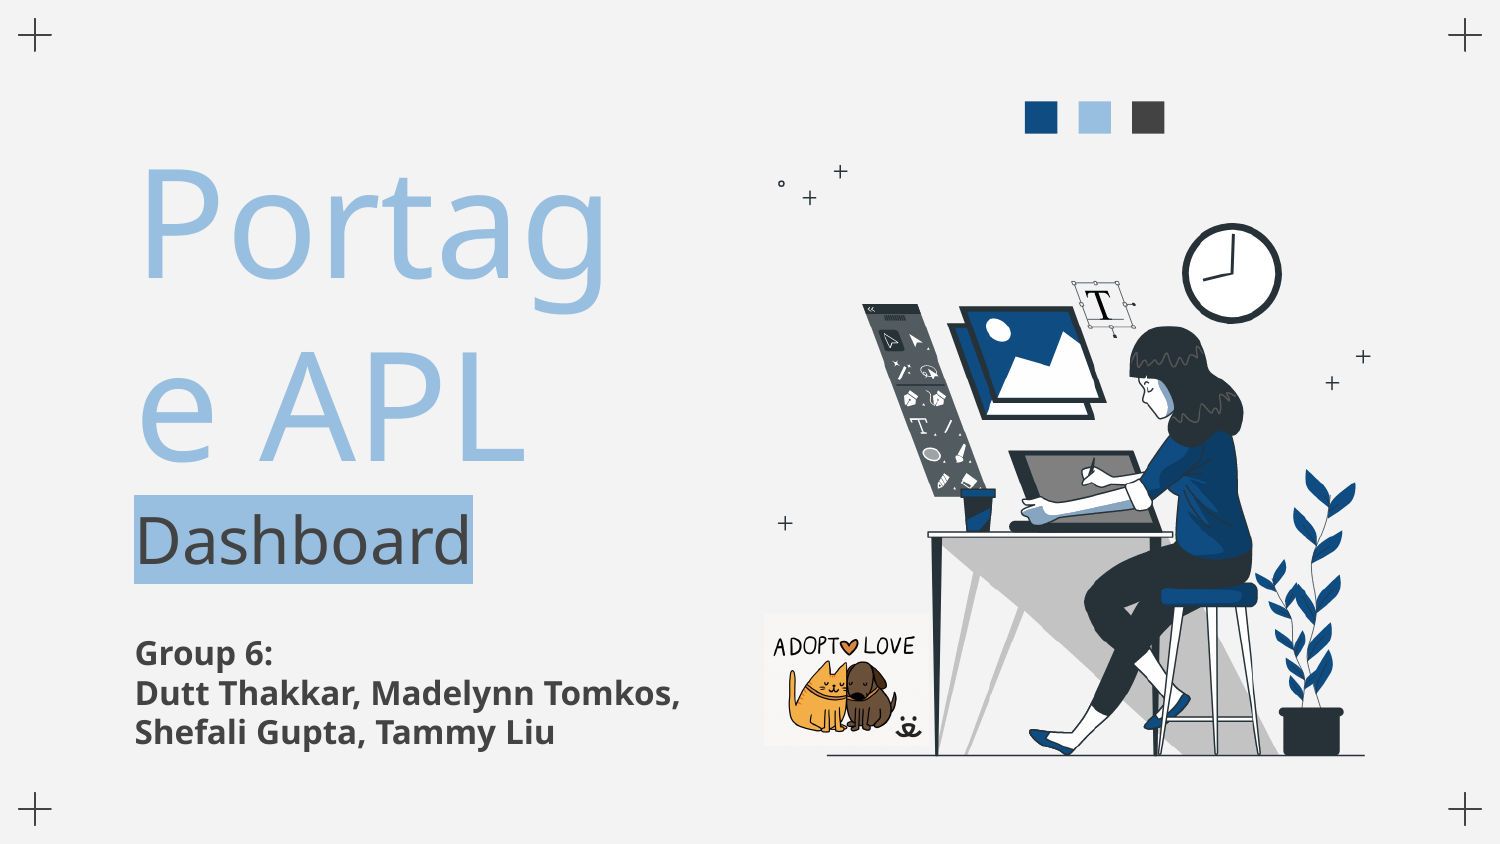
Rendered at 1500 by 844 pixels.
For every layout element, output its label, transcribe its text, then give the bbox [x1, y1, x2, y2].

text_box [1078, 101, 1111, 134]
title Dashboard [119, 486, 744, 593]
picture [763, 145, 1408, 787]
title Portage APL [119, 10, 691, 507]
subtitle Group 6: Dutt Thakkar, Madelynn Tomkos, Shefali Gupta, Tammy Liu [119, 631, 744, 767]
text_box [1024, 101, 1058, 134]
text_box [1132, 101, 1165, 134]
